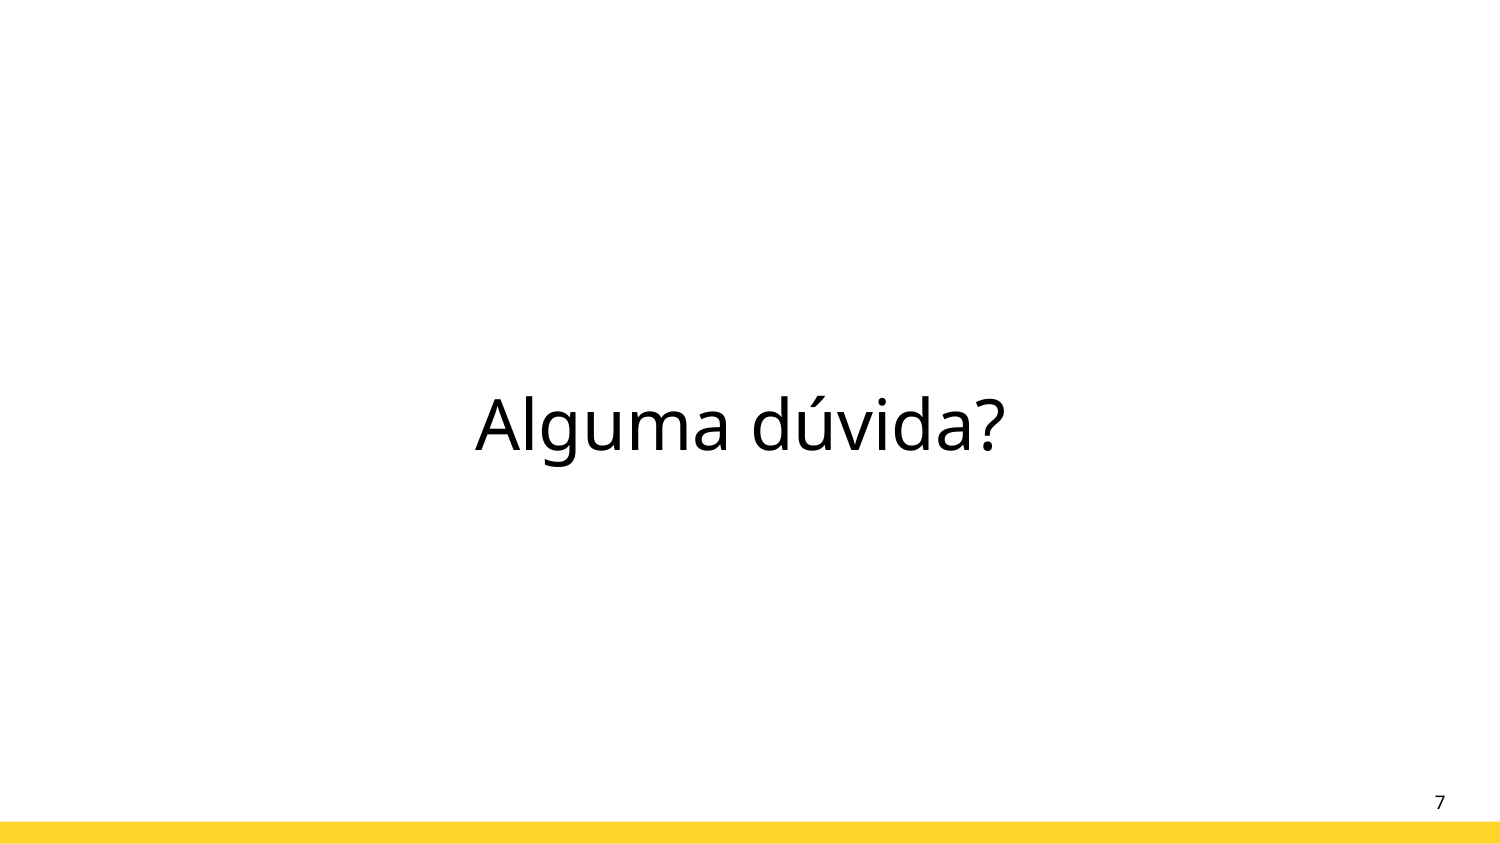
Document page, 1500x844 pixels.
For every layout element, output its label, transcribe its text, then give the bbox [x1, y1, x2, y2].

text_box [0, 821, 1500, 844]
slide_number ‹#› [1415, 795, 1451, 822]
text_box Alguma dúvida? [93, 385, 1407, 458]
